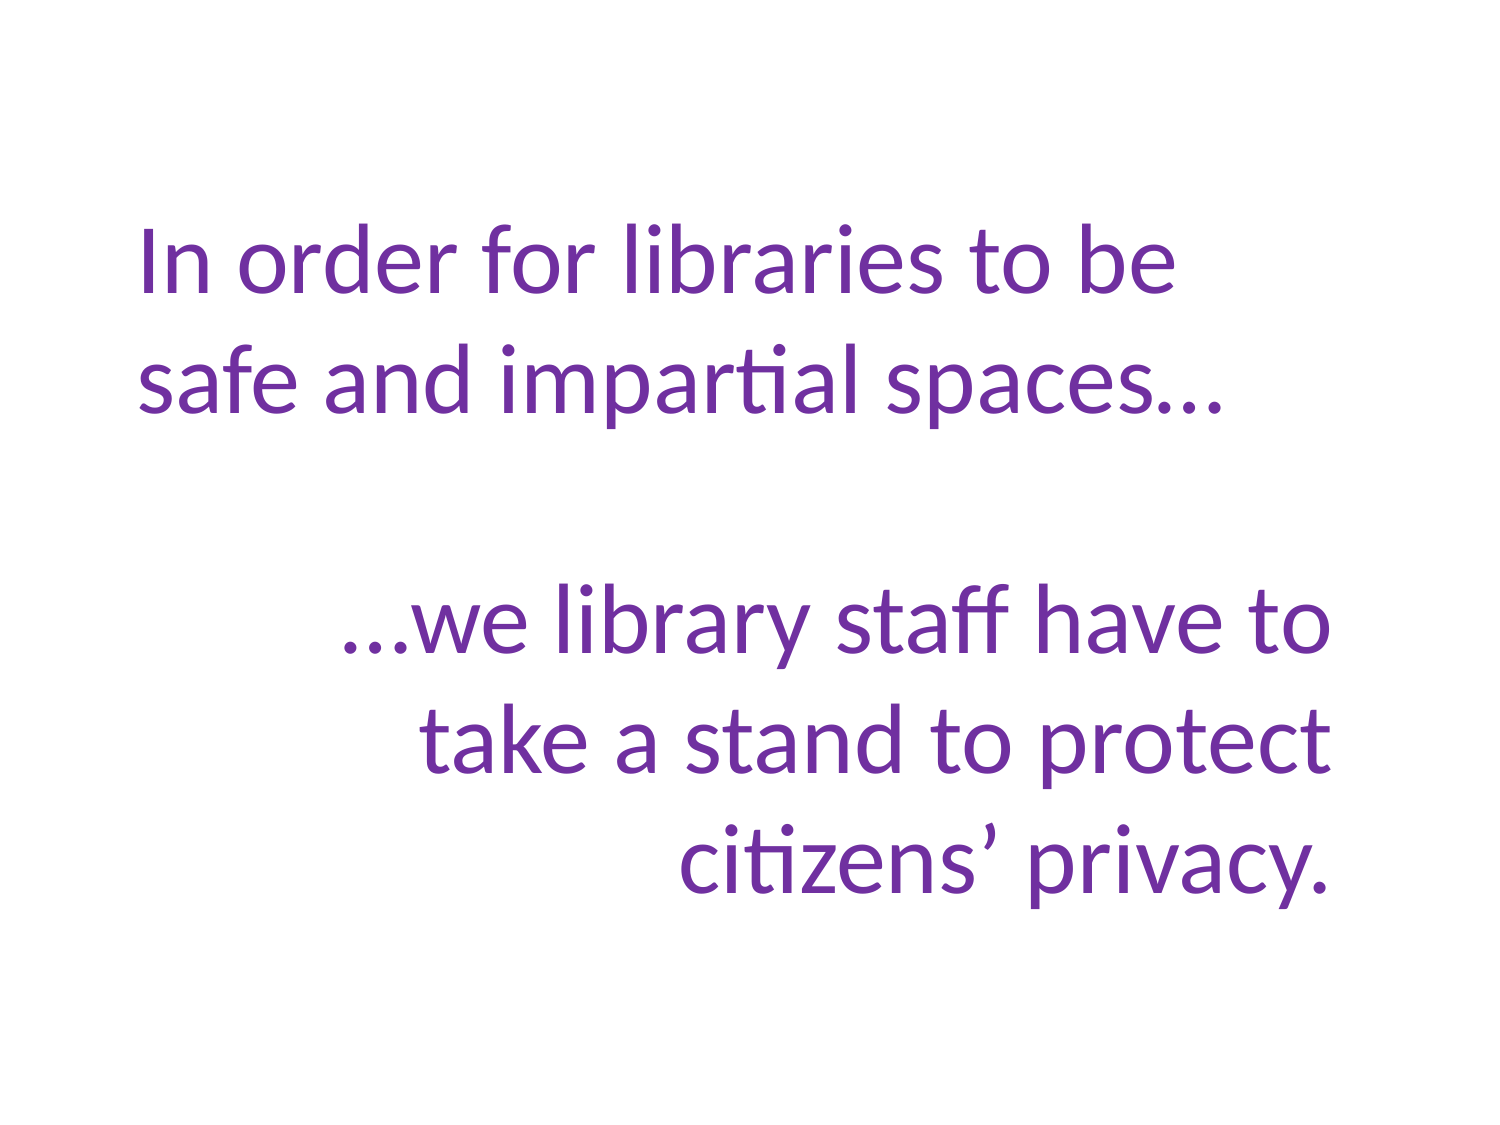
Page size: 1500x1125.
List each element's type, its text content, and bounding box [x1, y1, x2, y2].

text_box In order for libraries to be safe and impartial spaces… …we library staff have to take a stand to protect citizens’ privacy. [121, 186, 1349, 921]
